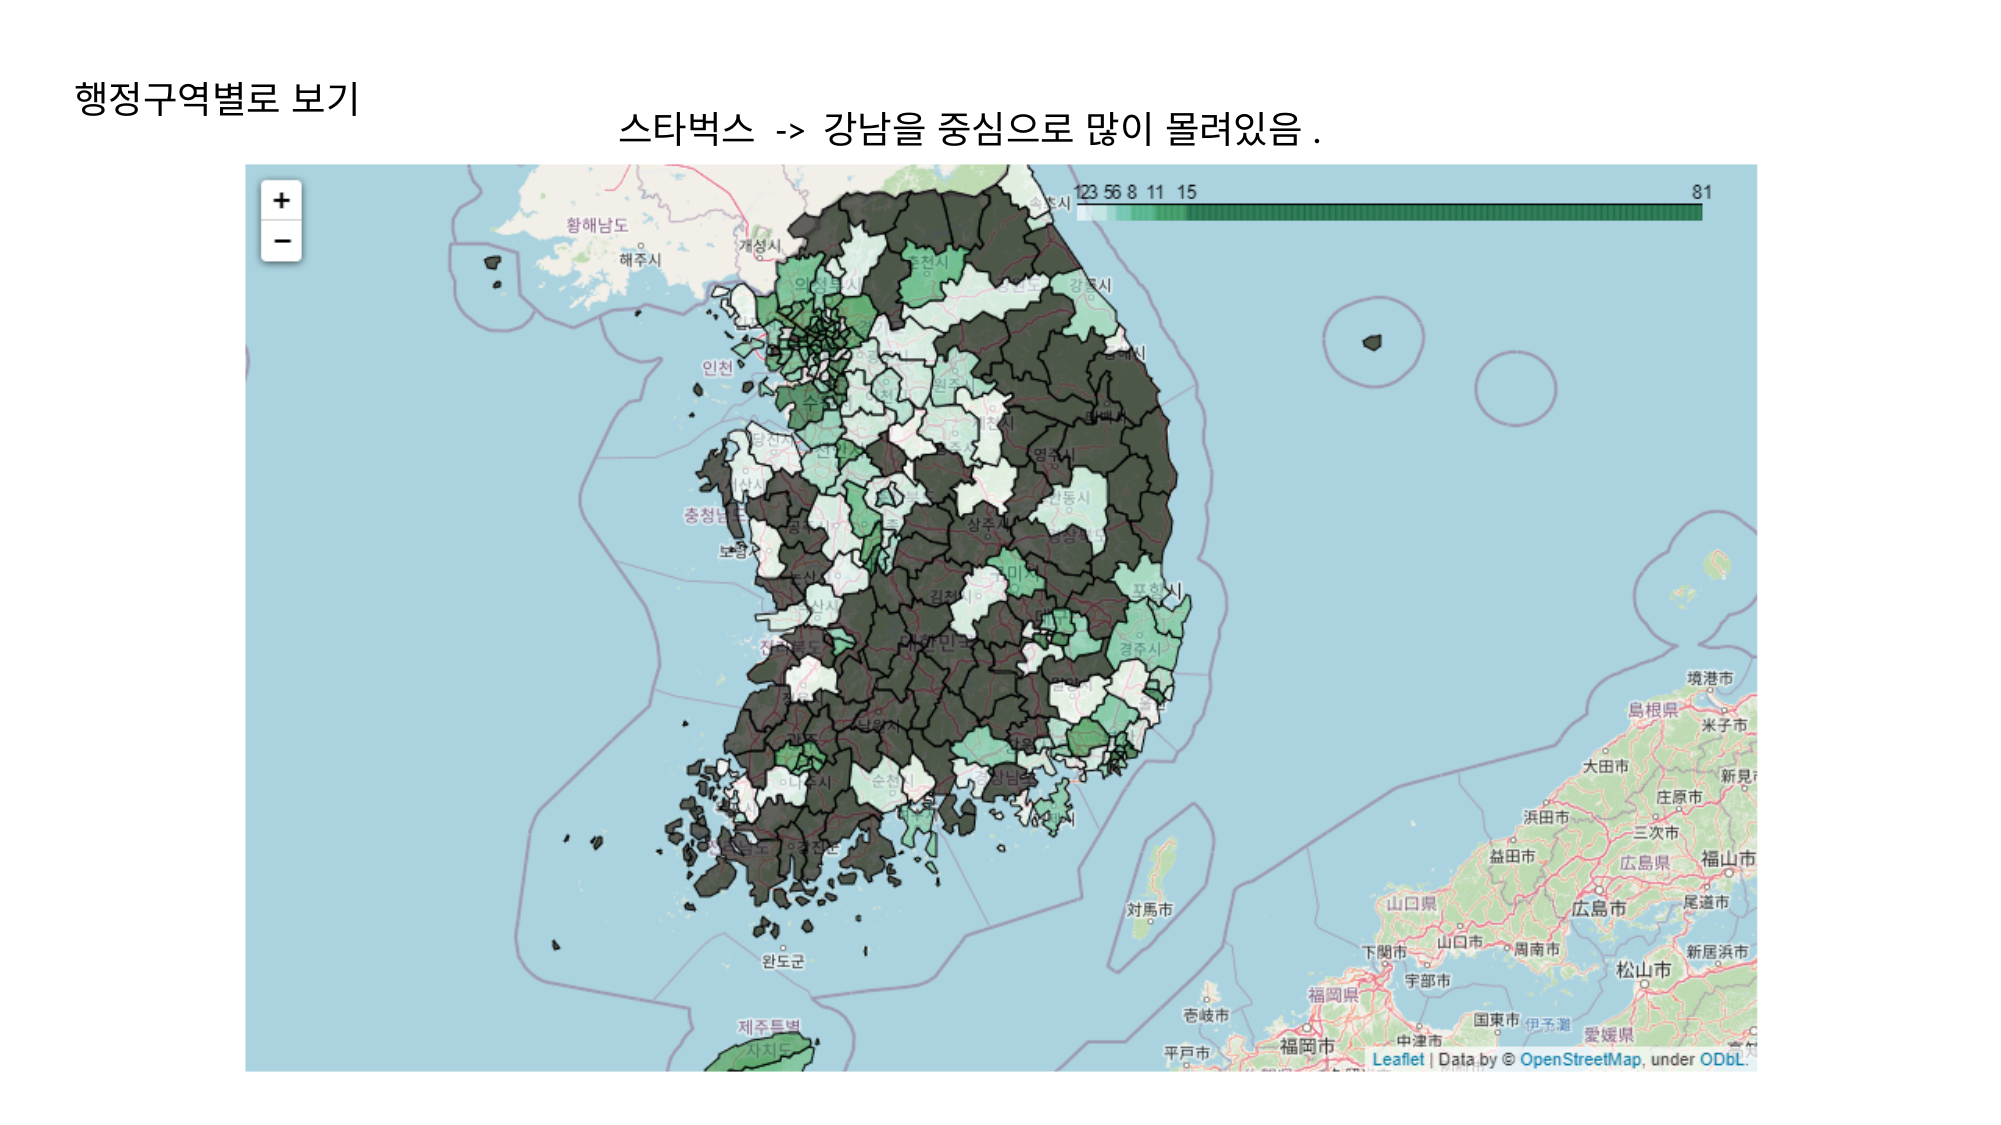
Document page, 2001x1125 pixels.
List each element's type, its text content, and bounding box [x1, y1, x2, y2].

picture [241, 160, 1759, 1075]
text_box 행정구역별로 보기 [59, 68, 1060, 129]
text_box 스타벅스 -> 강남을 중심으로 많이 몰려있음. [603, 99, 1371, 159]
